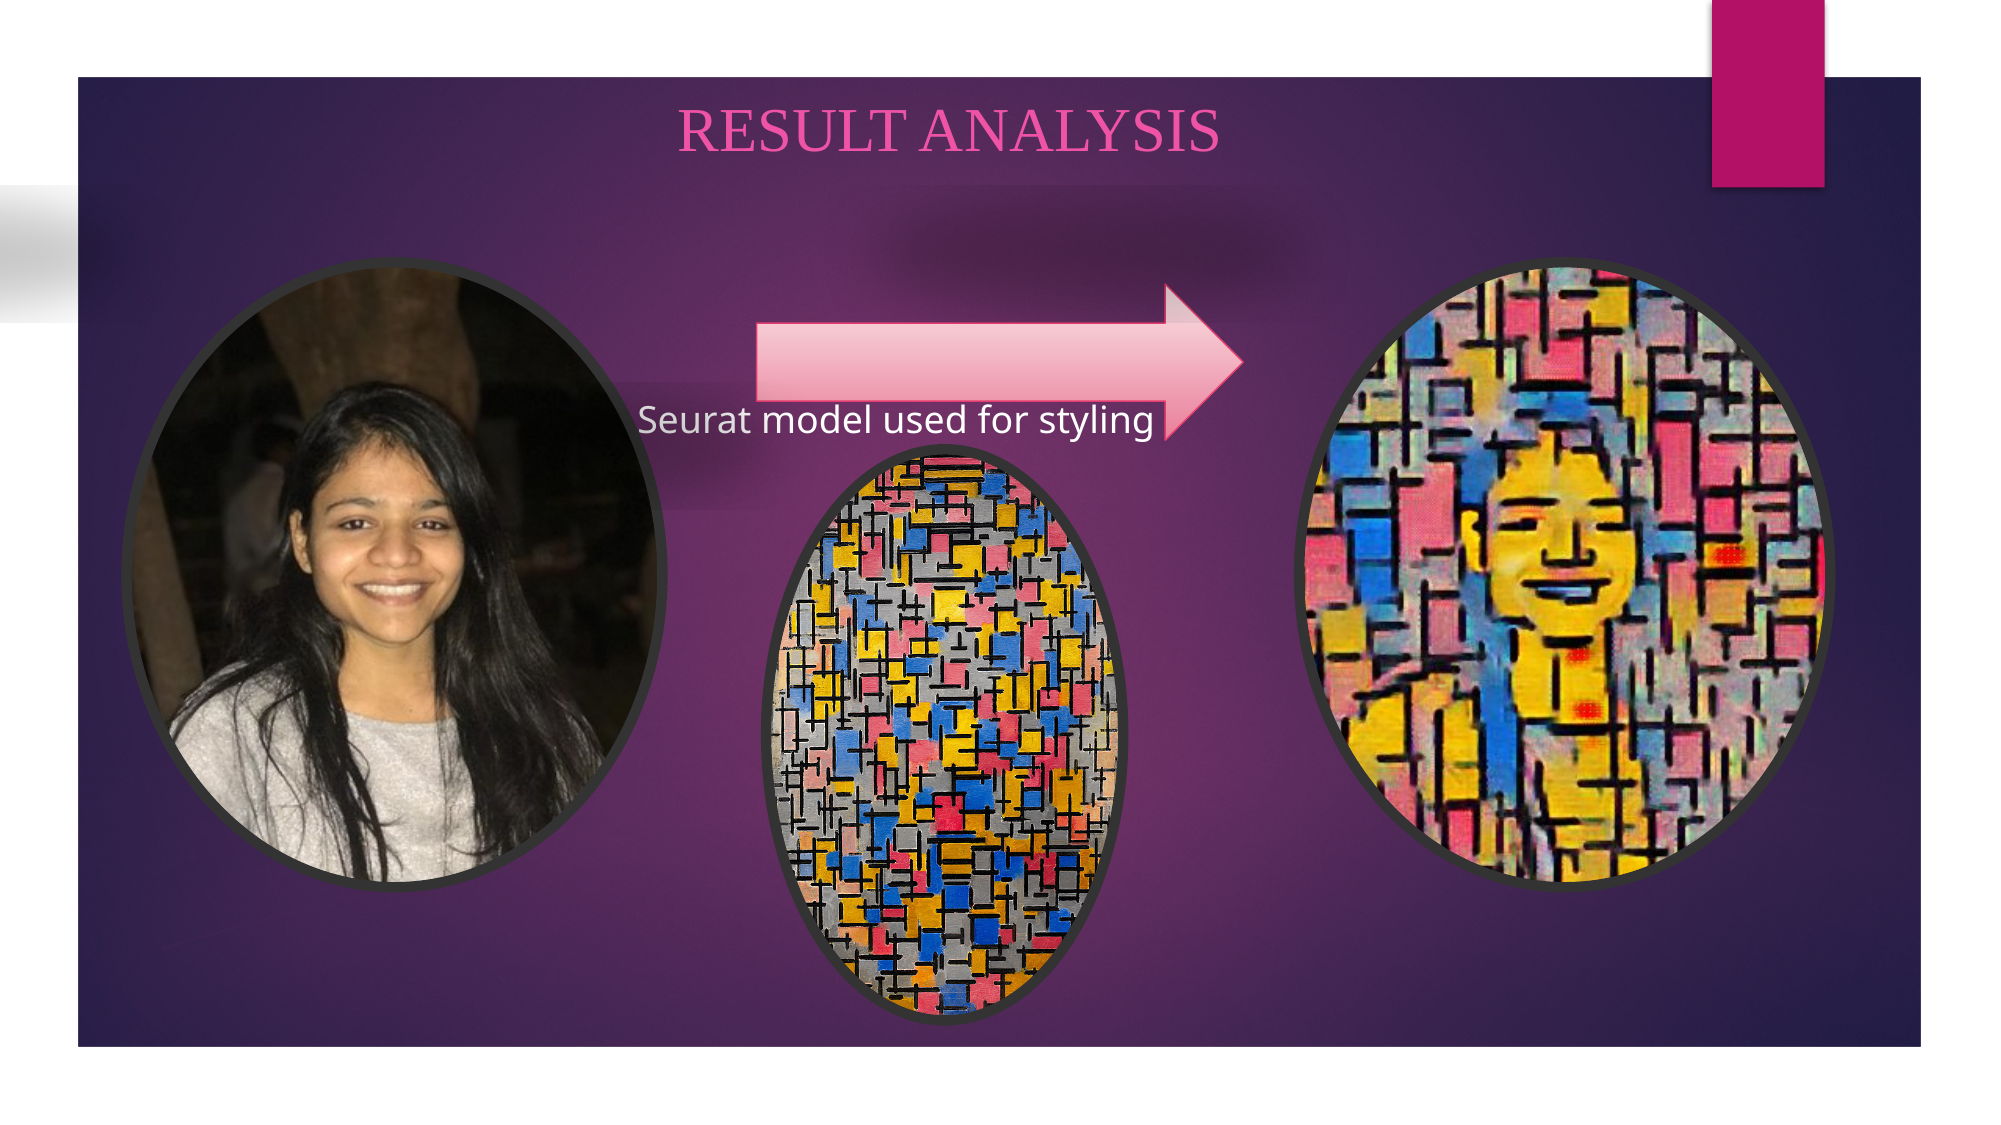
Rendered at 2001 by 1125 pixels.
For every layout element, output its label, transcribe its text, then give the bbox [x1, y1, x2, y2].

picture [765, 449, 1124, 1021]
subtitle Result ANALYSIS [662, 81, 2000, 223]
picture [1298, 261, 1831, 888]
text_box Seurat model used for styling [753, 388, 1229, 449]
text_box [755, 322, 1244, 388]
picture [126, 261, 663, 888]
